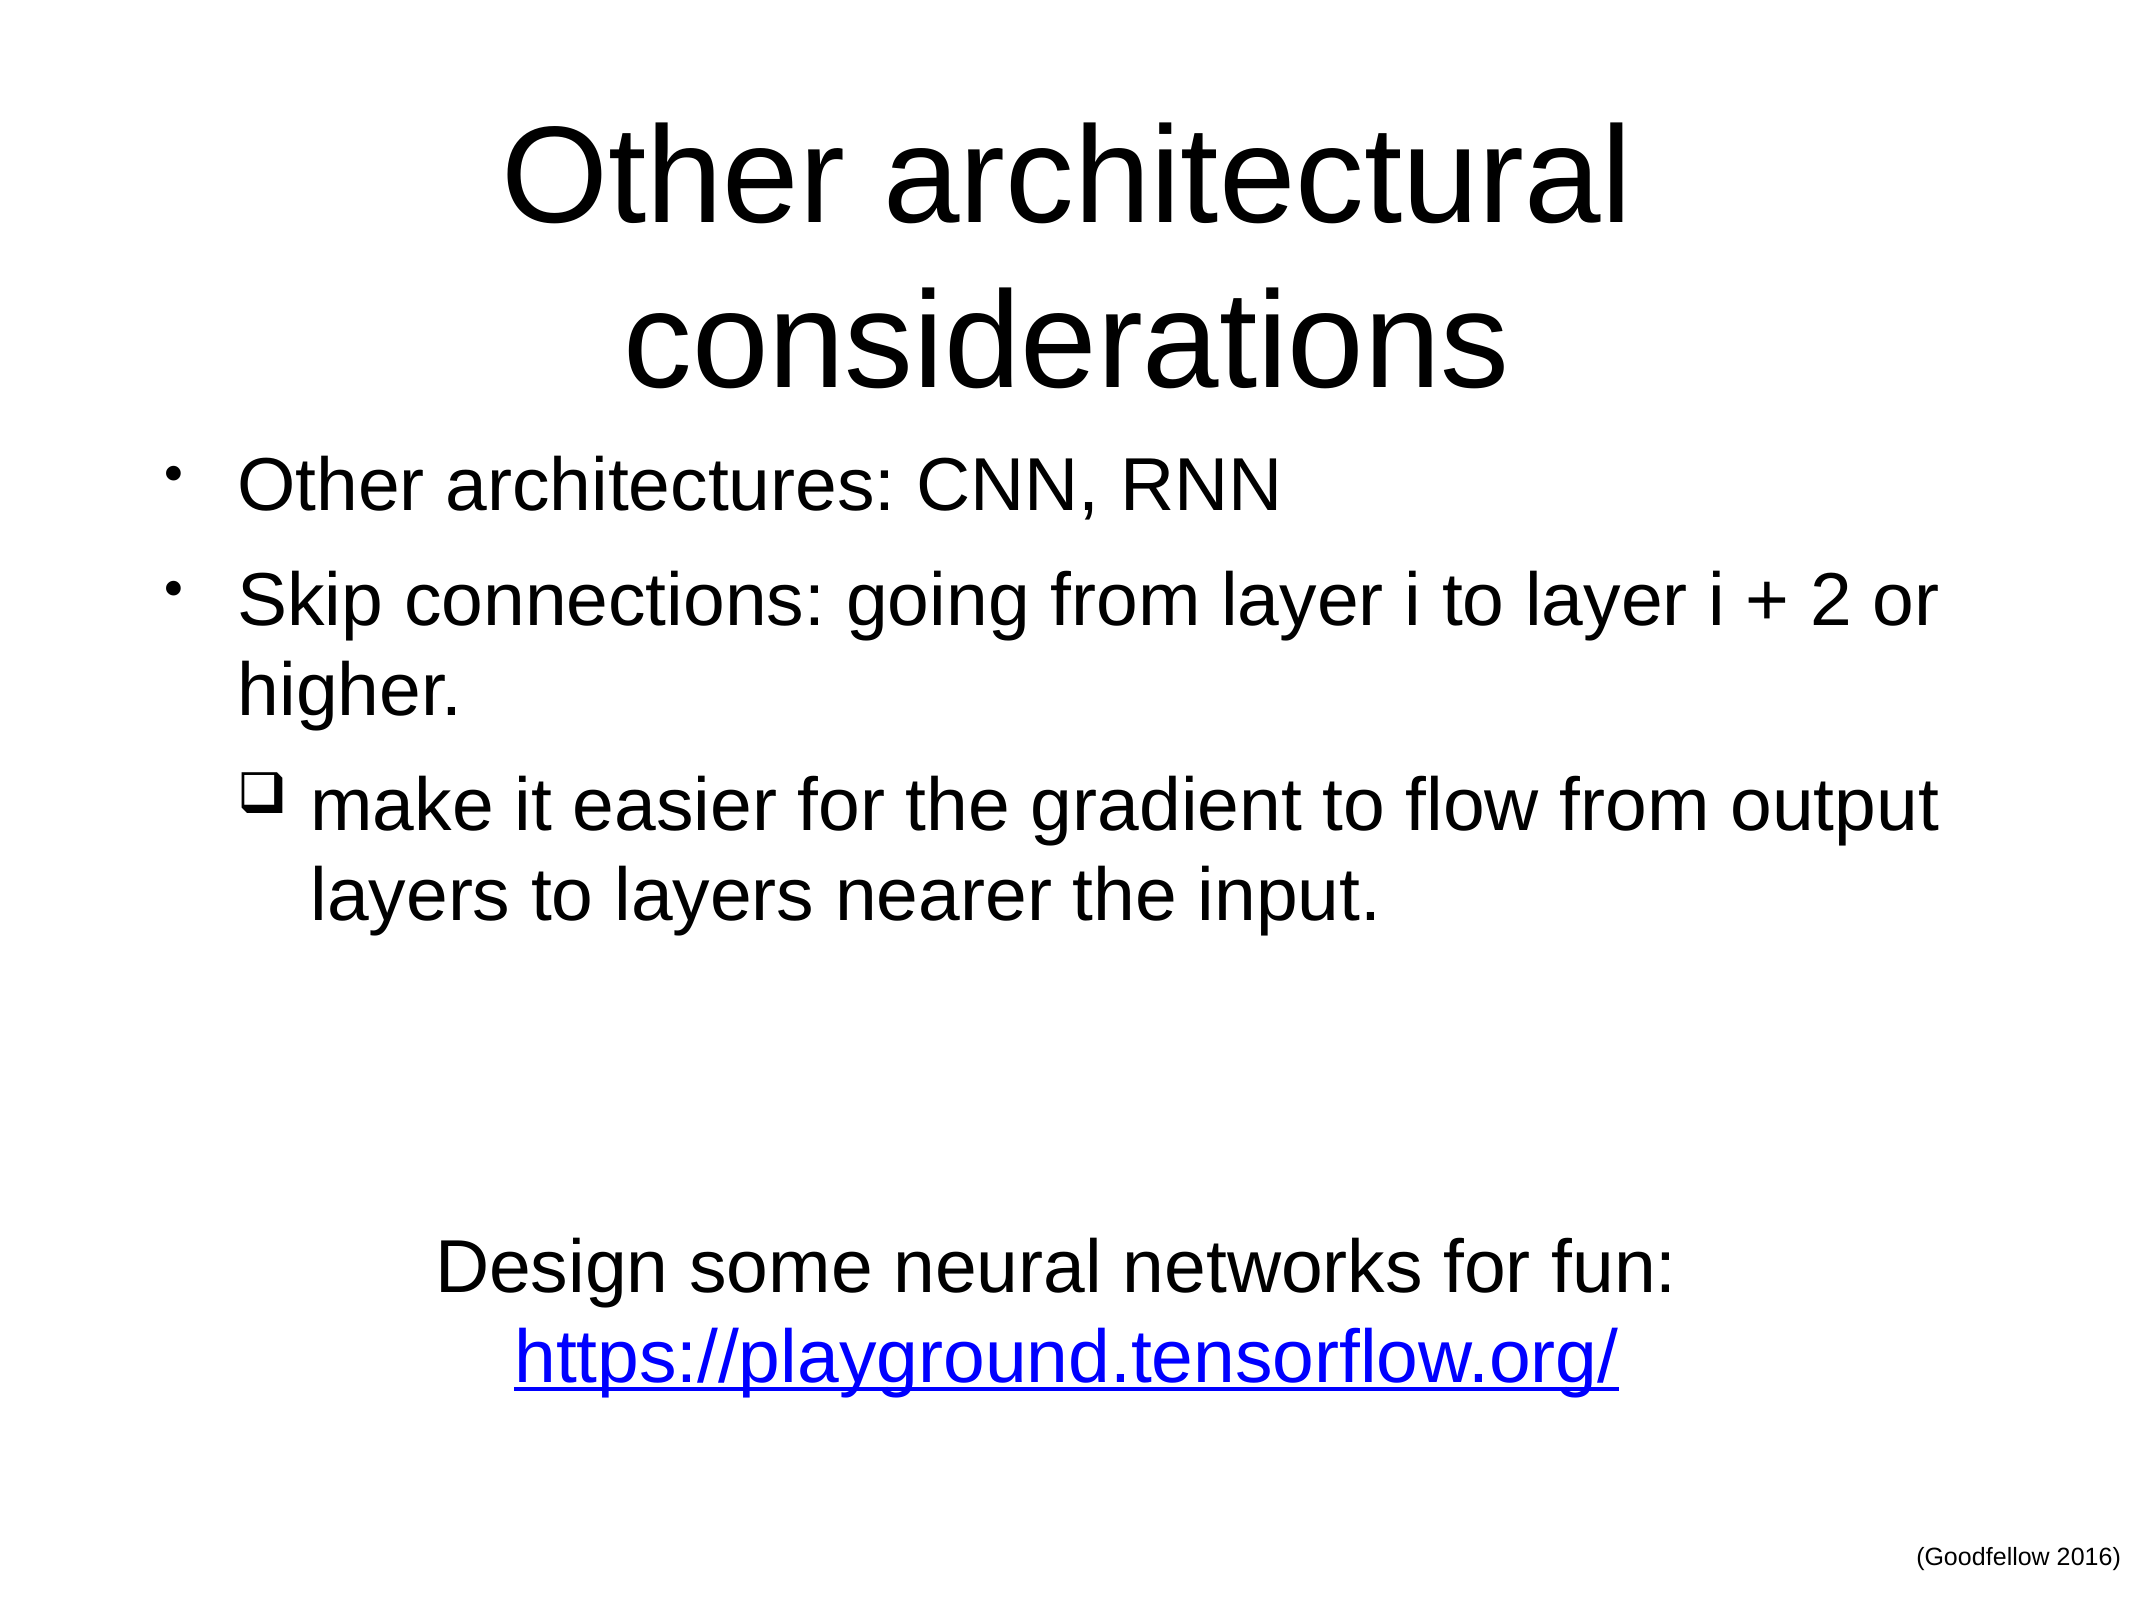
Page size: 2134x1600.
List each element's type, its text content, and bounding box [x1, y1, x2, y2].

title Other architectural considerations [155, 72, 1978, 426]
text_box Design some neural networks for fun: https://playground.tensorflow.org/ [255, 1210, 1879, 1406]
list Other architectures: CNN, RNN Skip connections: going from layer i to layer i + 2 or higher. make it easier for the gradient to flow from output layers to layers nearer the input. [155, 426, 1978, 1108]
